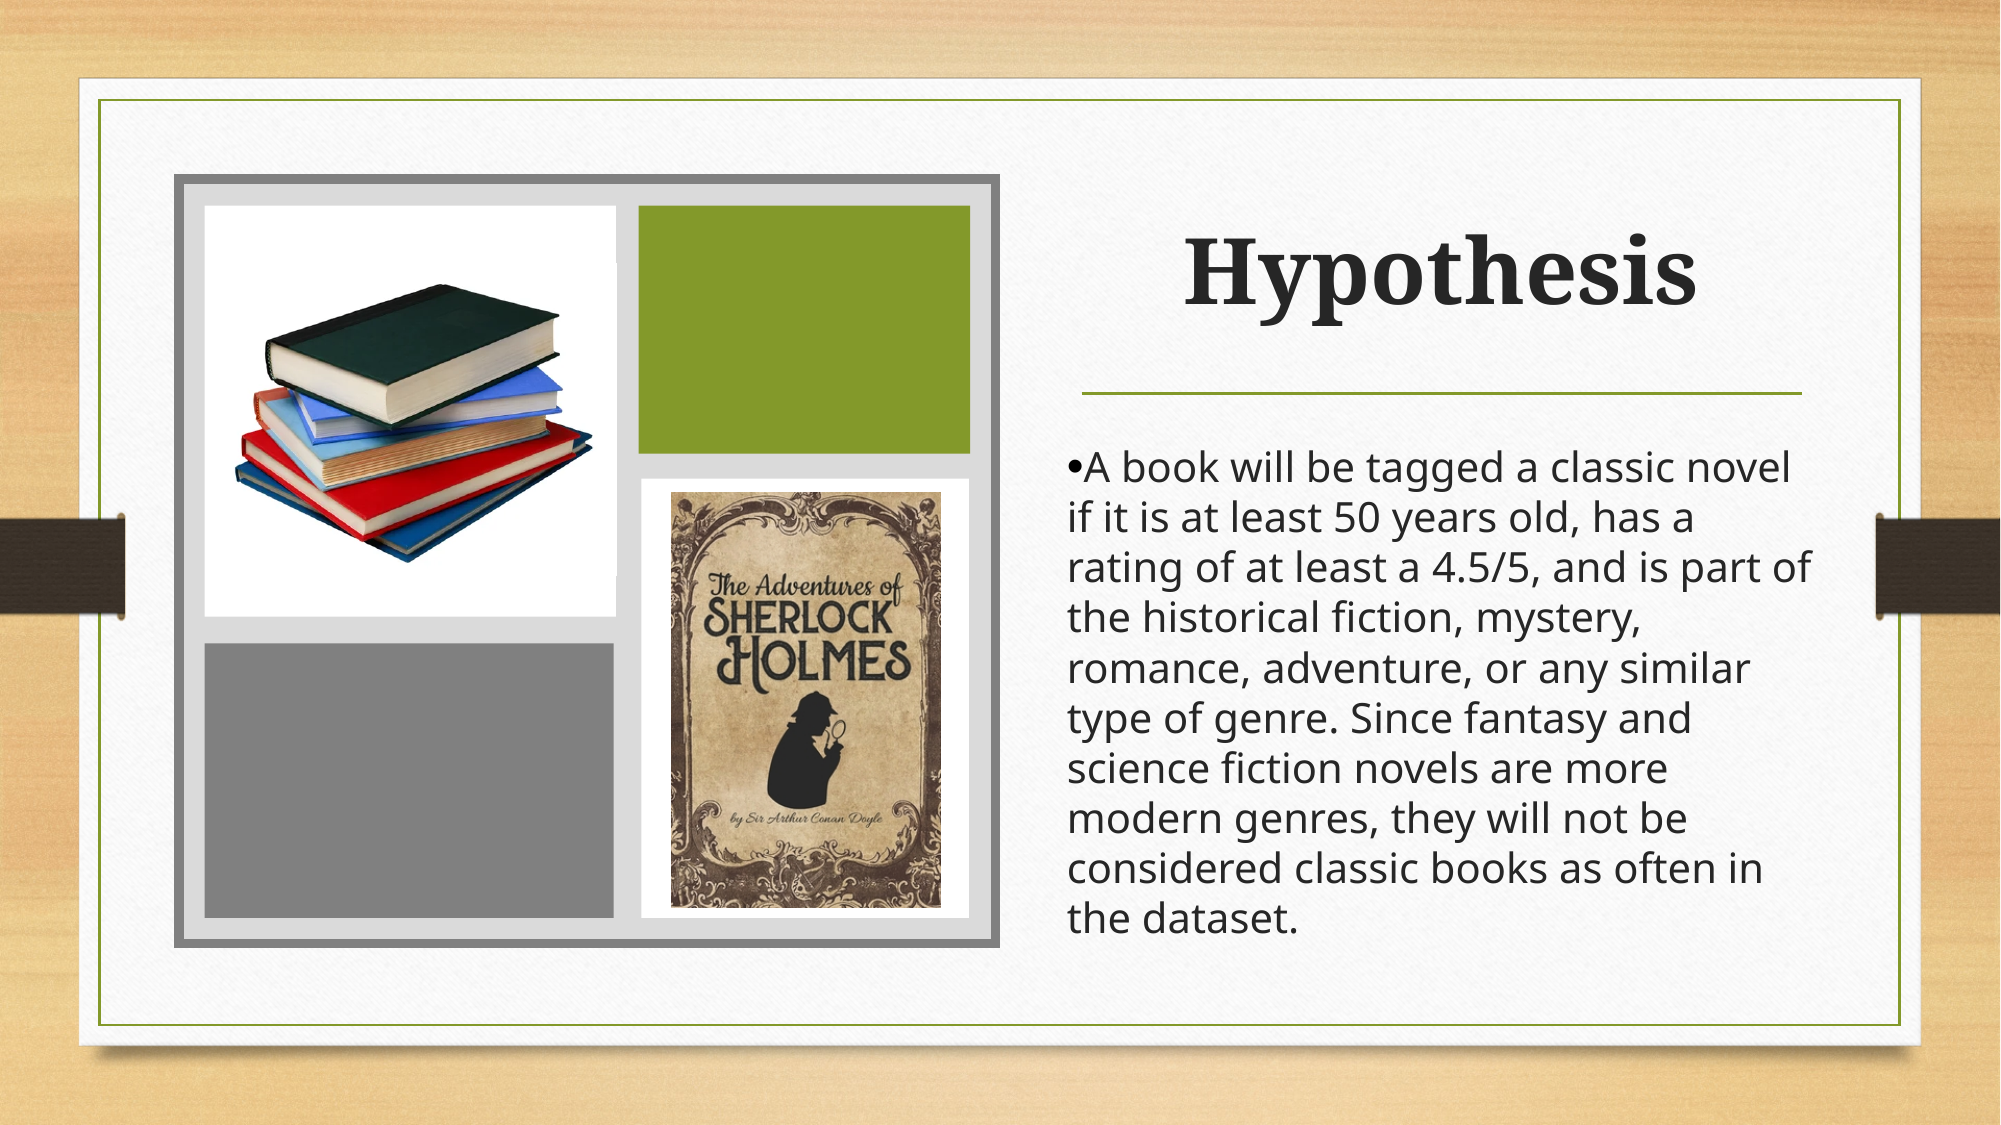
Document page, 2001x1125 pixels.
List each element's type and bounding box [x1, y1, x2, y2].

picture [670, 491, 941, 909]
text_box [0, 0, 2000, 1125]
picture [210, 262, 617, 576]
